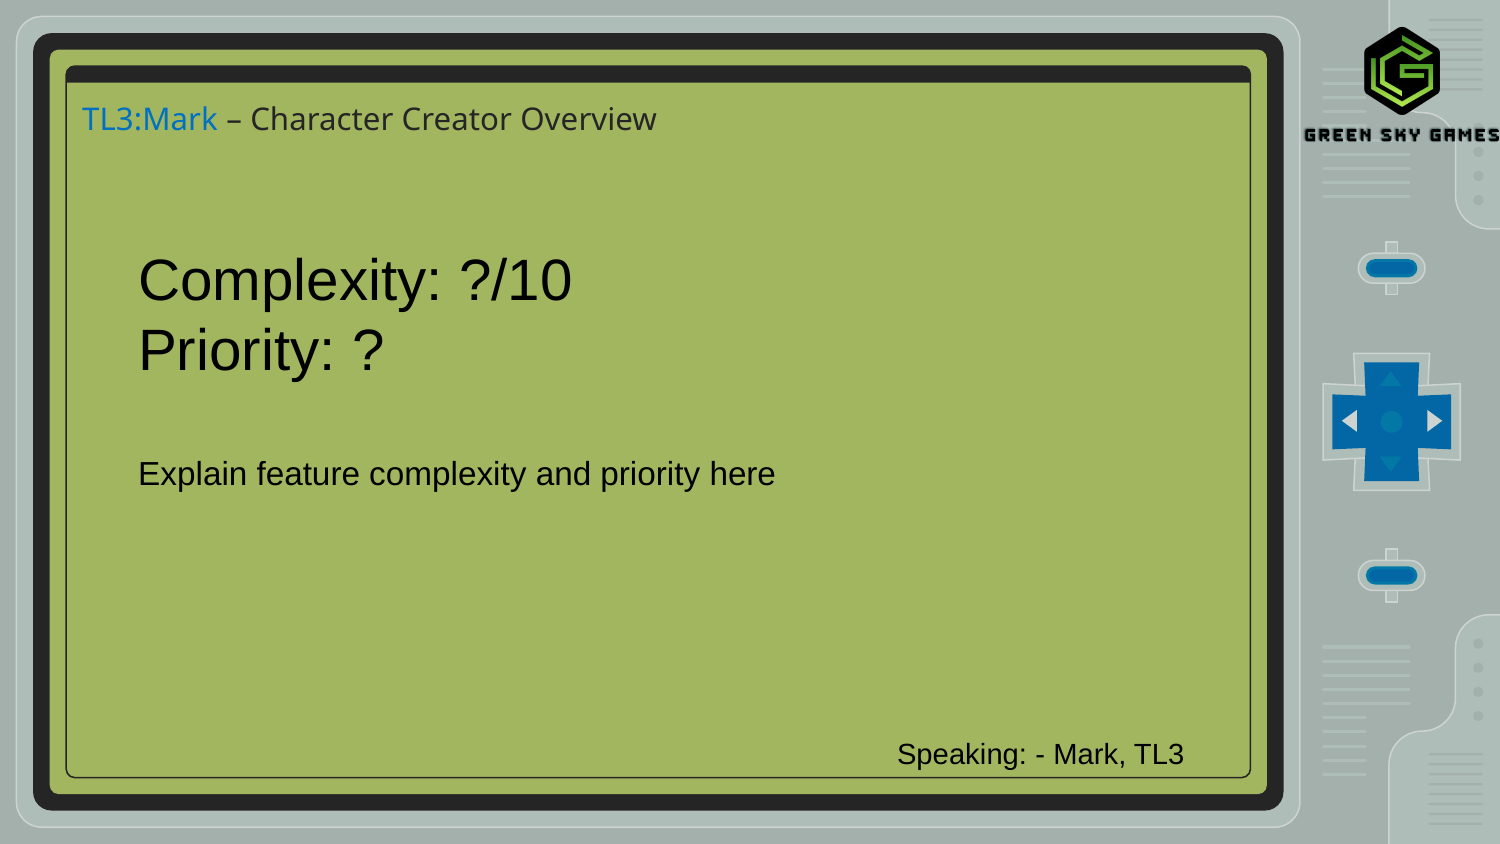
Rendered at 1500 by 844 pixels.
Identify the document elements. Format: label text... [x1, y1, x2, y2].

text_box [1358, 548, 1426, 603]
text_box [1322, 353, 1461, 491]
text_box TL3:Mark – Character Creator Overview [67, 84, 1324, 219]
picture [1285, 0, 1500, 184]
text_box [1358, 241, 1426, 295]
text_box Speaking: - Mark, TL3 [882, 728, 1245, 778]
text_box Complexity: ?/10 Priority: ? Explain feature complexity and priority here [123, 235, 1170, 500]
